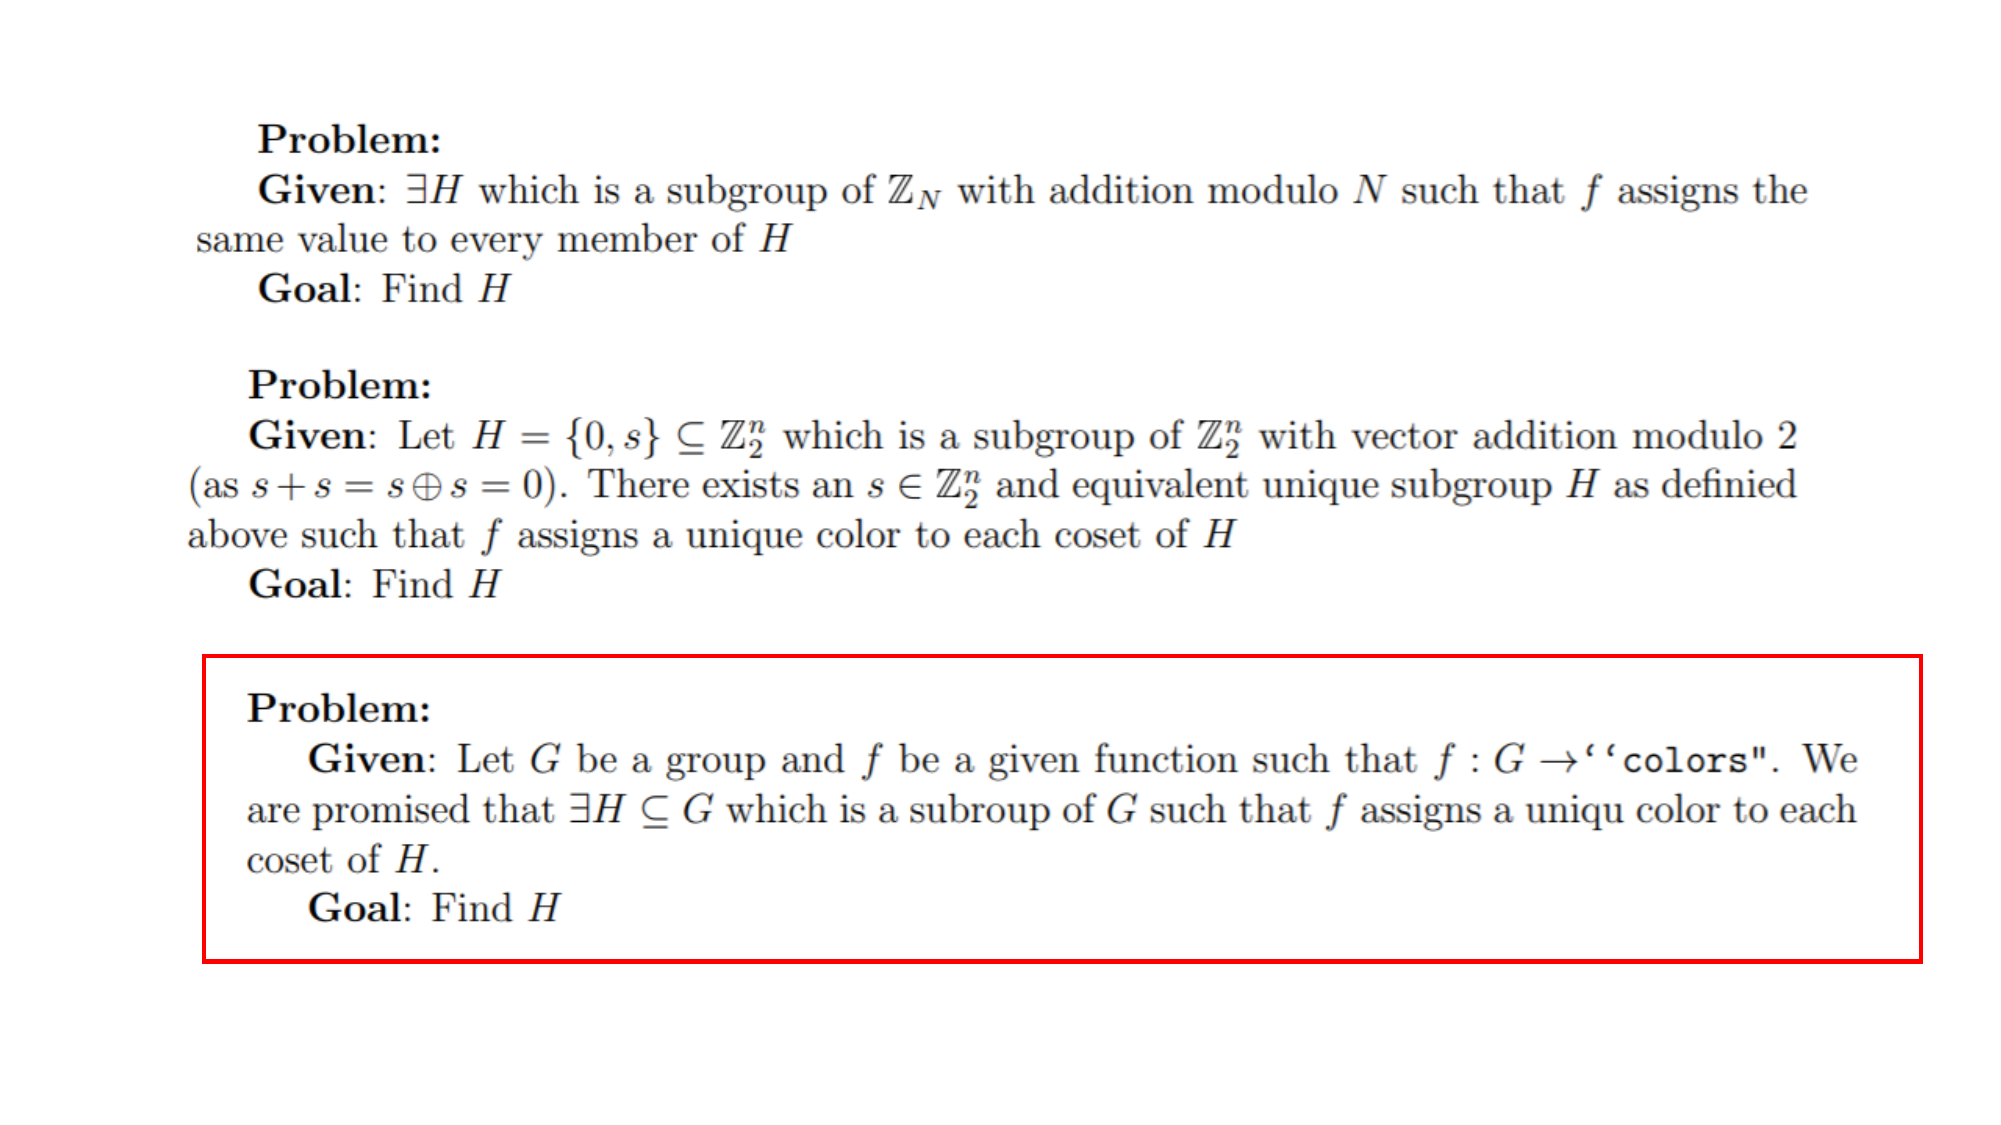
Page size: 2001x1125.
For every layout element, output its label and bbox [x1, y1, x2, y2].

list [171, 106, 1829, 321]
picture [232, 675, 1880, 934]
text_box [203, 655, 1922, 962]
picture [171, 361, 1814, 615]
